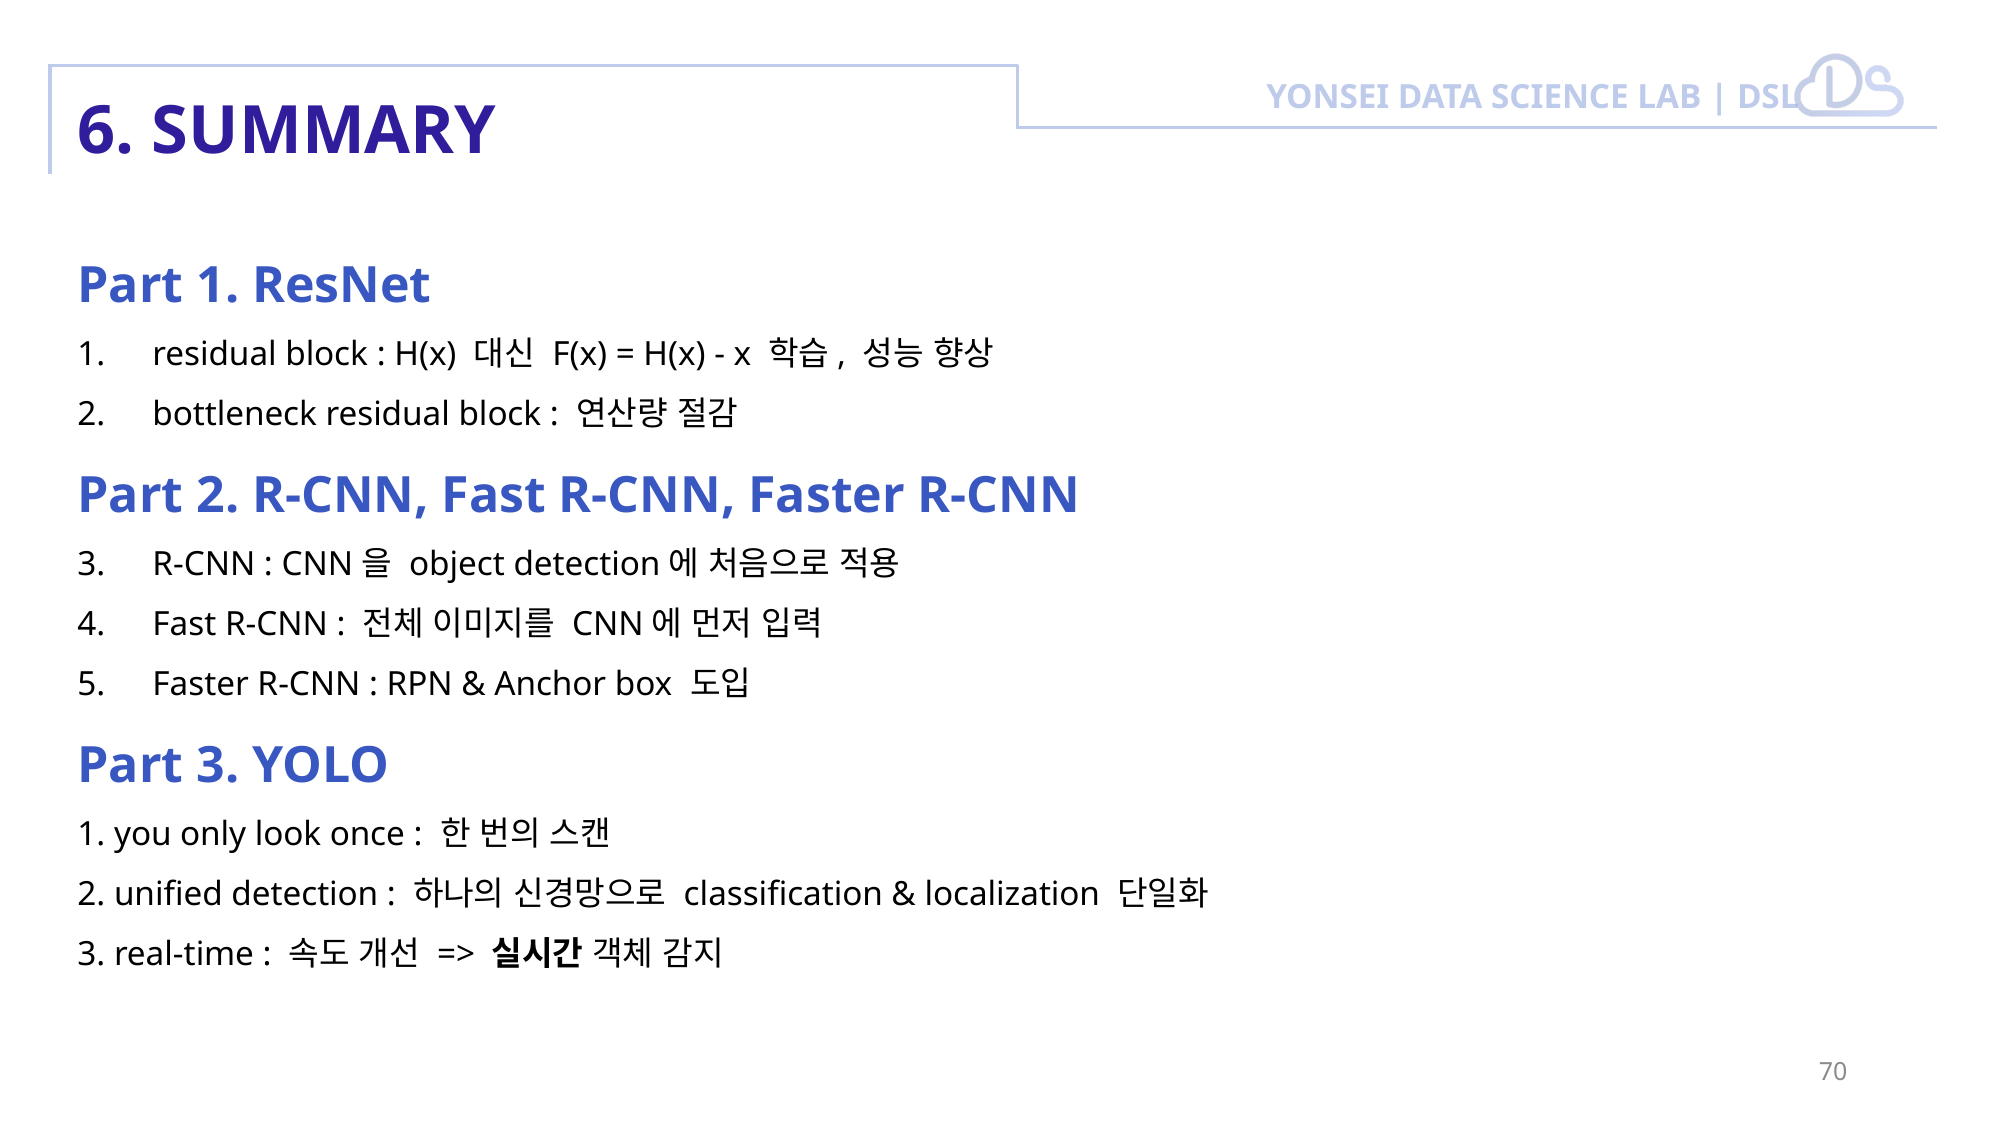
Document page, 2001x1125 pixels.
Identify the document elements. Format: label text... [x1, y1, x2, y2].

text_box YONSEI DATA SCIENCE LAB | DSL [1251, 68, 1784, 123]
picture [1784, 49, 1914, 128]
text_box Part 1. ResNet residual block : H(x) 대신 F(x) = H(x) - x 학습, 성능 향상 bottleneck residual block : 연산량 절감 Part 2. R-CNN, Fast R-CNN, Faster R-CNN R-CNN : CNN을 object detection에 처음으로 적용 Fast R-CNN : 전체 이미지를 CNN에 먼저 입력 Faster R-CNN : RPN & Anchor box 도입 Part 3. YOLO 1. you only look once : 한 번의 스캔 2. unified detection : 하나의 신경망으로 classification & localization 단일화 3. real-time : 속도 개선 => 실시간 객체 감지 [62, 215, 1581, 980]
slide_number 70 [1412, 1042, 1863, 1103]
text_box 6. SUMMARY [62, 79, 784, 175]
